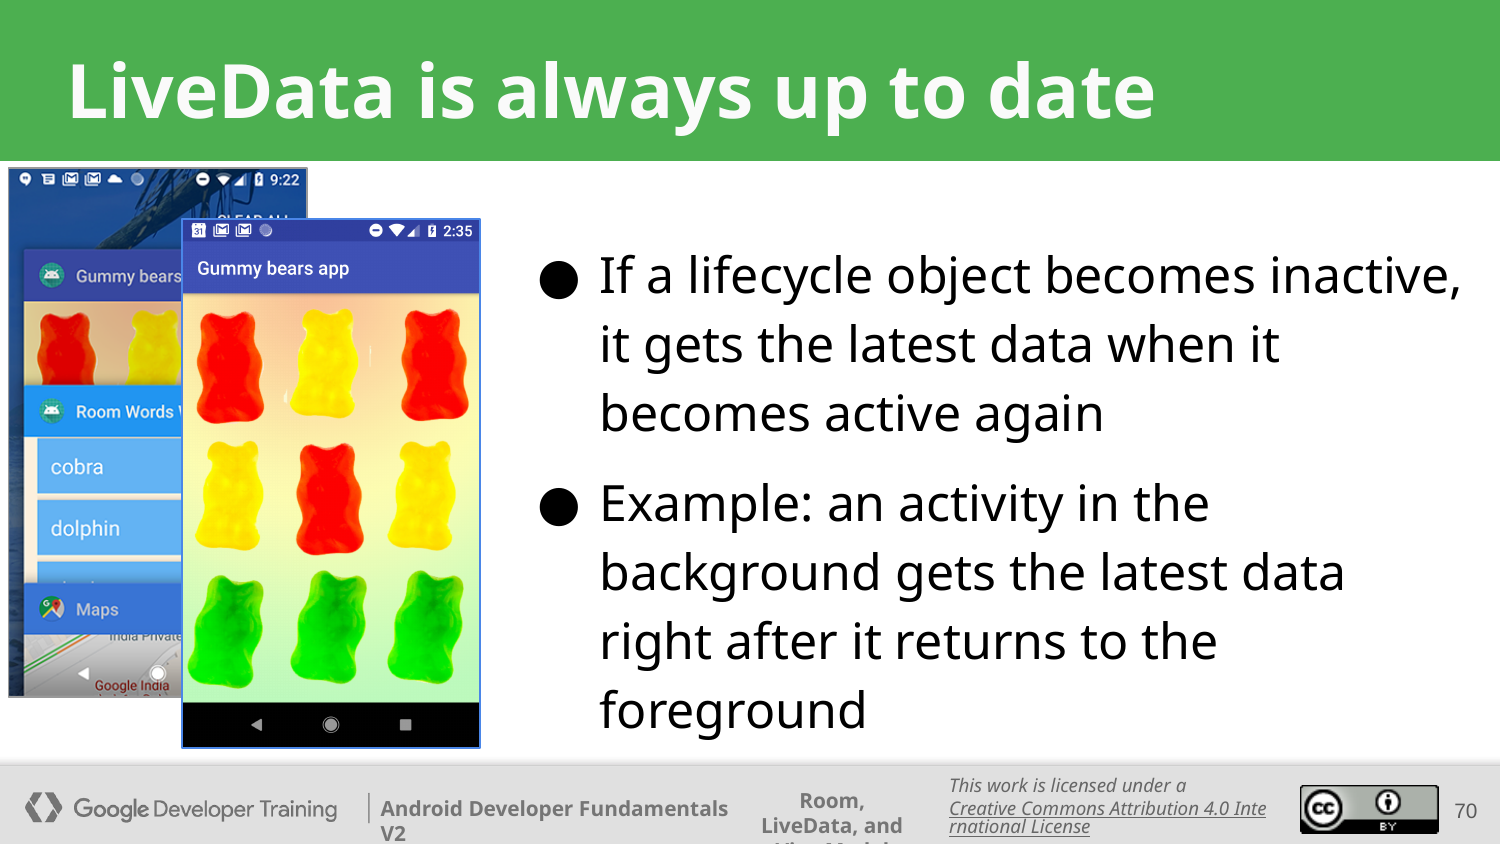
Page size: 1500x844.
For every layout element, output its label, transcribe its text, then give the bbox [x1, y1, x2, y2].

list If a lifecycle object becomes inactive, it gets the latest data when it becomes active again Example: an activity in the background gets the latest data right after it returns to the foreground [509, 219, 1480, 709]
picture [0, 161, 1500, 844]
slide_number ‹#› [1402, 777, 1493, 842]
title LiveData is always up to date [51, 28, 1449, 122]
